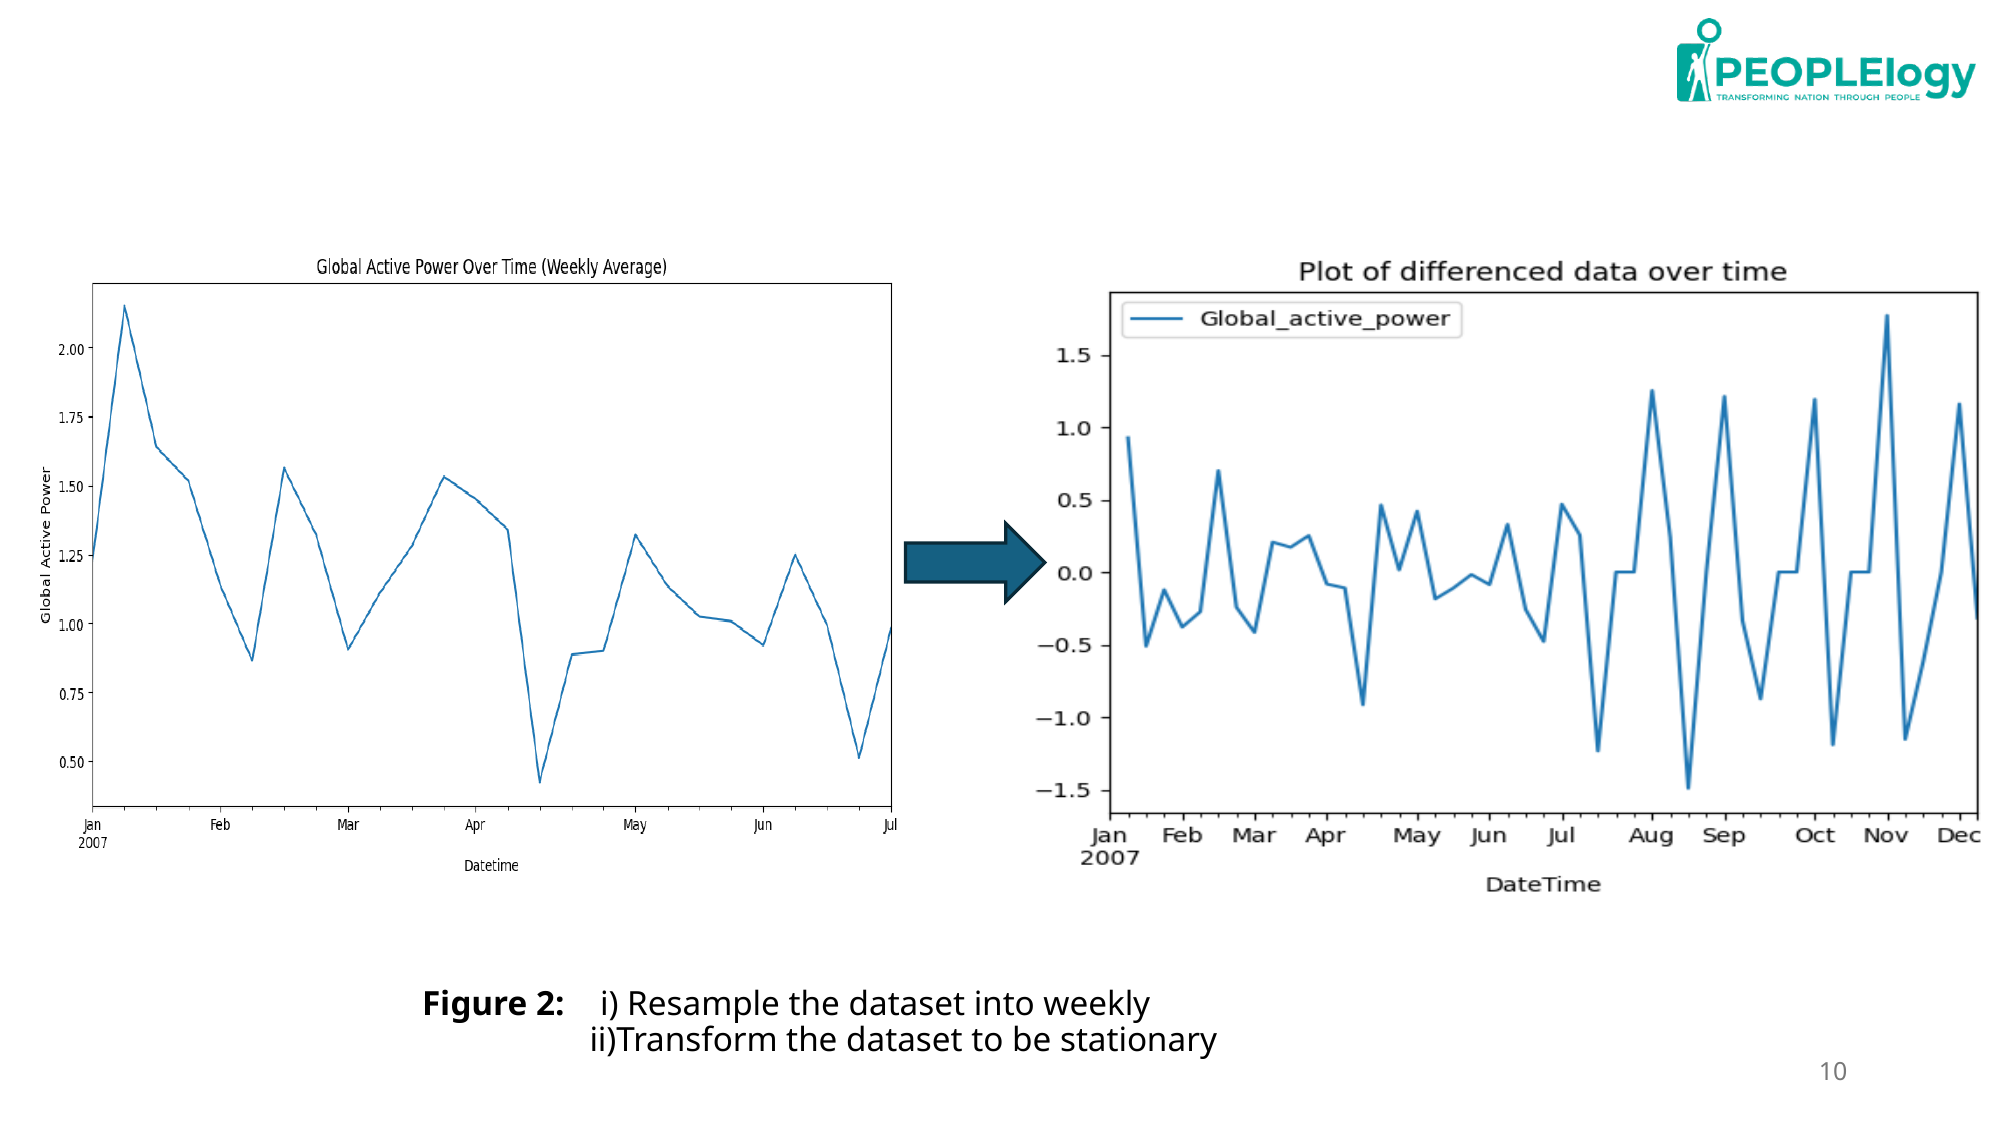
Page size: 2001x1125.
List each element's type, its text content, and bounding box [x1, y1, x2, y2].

picture [1017, 246, 2000, 911]
text_box Figure 2: i) Resample the dataset into weekly ii)Transform the dataset to be stationary [407, 972, 1544, 1073]
slide_number 10 [1412, 1042, 1863, 1103]
picture [1676, 18, 1976, 102]
picture [32, 246, 906, 886]
text_box [906, 519, 1017, 606]
